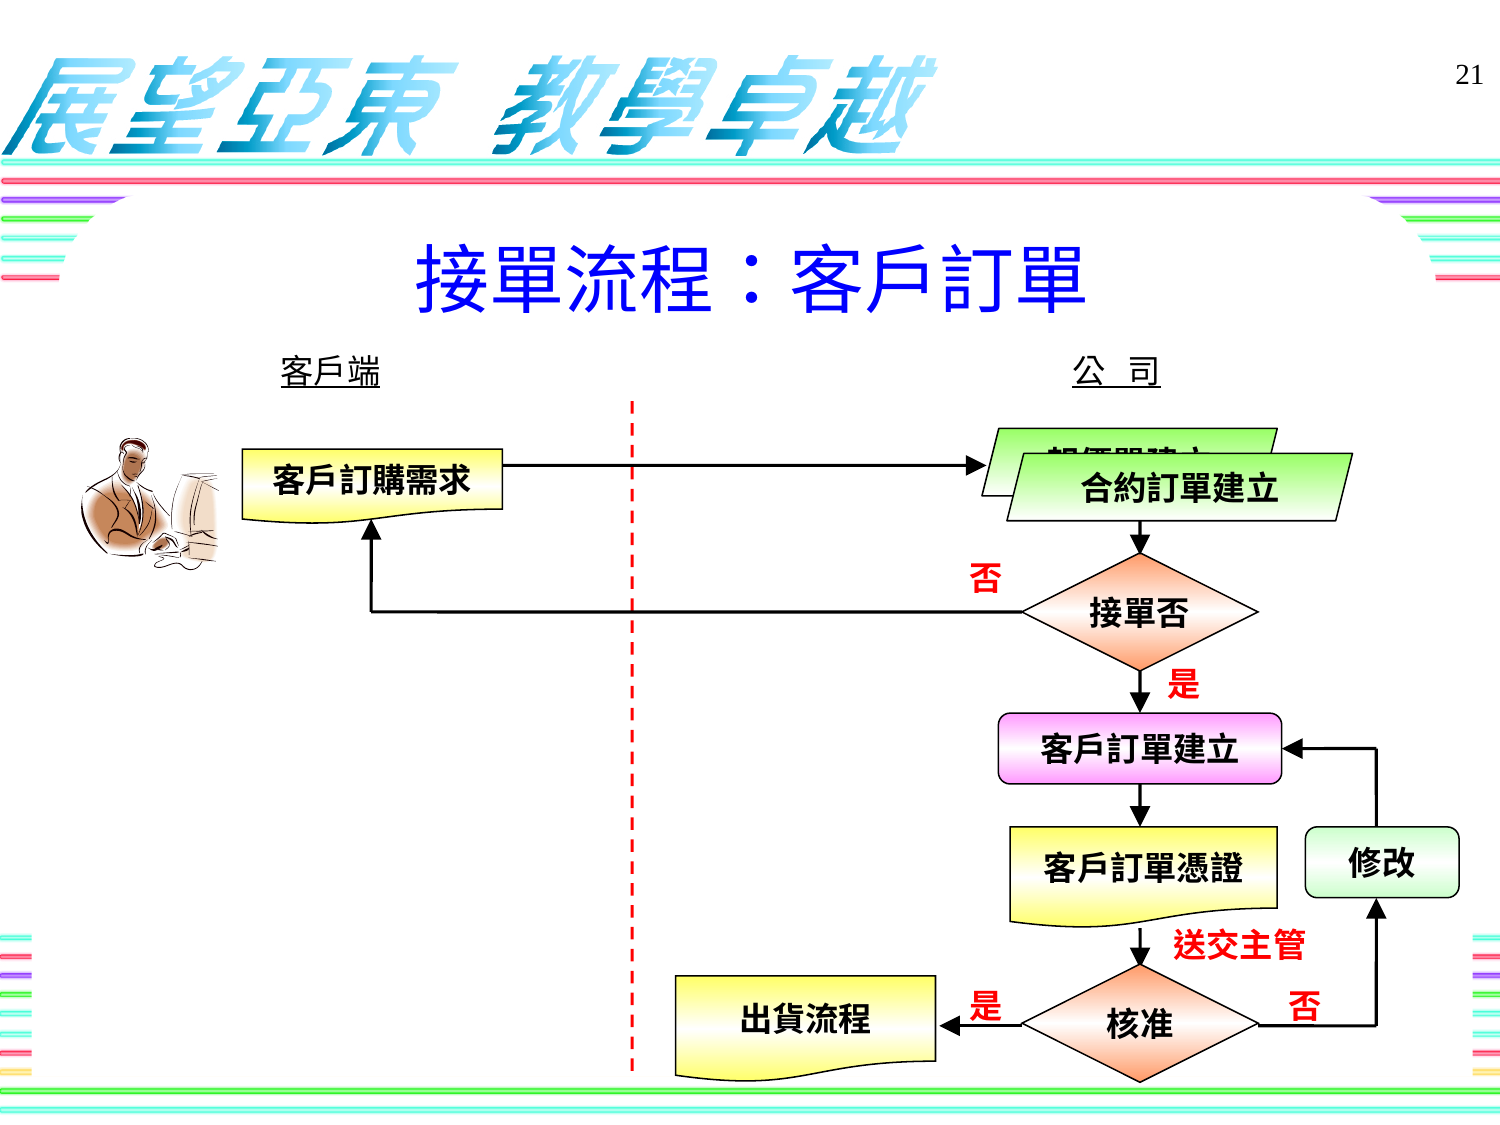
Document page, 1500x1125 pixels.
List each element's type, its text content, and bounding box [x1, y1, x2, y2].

text_box 合約訂單建立 [1004, 451, 1355, 523]
text_box 客戶端 [265, 342, 444, 398]
text_box [1129, 928, 1151, 965]
text_box [360, 519, 382, 611]
text_box 送交主管 [1157, 902, 1323, 986]
text_box 公 司 [1057, 342, 1235, 398]
text_box 是 [1136, 653, 1232, 713]
text_box [502, 455, 987, 476]
text_box [31, 345, 1473, 1077]
picture [0, 0, 1500, 1125]
text_box 接單否 [1021, 553, 1259, 670]
text_box [1366, 898, 1387, 1026]
text_box 客戶訂單建立 [998, 713, 1282, 784]
text_box 客戶訂單憑證 [1010, 826, 1278, 927]
text_box 出貨流程 [675, 975, 936, 1081]
text_box [1129, 783, 1151, 827]
text_box 核准 [1034, 964, 1258, 1083]
text_box 客戶訂購需求 [242, 449, 503, 524]
slide_number 21 [1149, 42, 1500, 103]
text_box 報價單建立 [979, 426, 1280, 498]
text_box [1129, 523, 1151, 556]
text_box 否 [1258, 975, 1353, 1035]
title 接單流程：客戶訂單 [76, 208, 1427, 348]
text_box 否 [939, 547, 1034, 607]
text_box 修改 [1305, 826, 1460, 898]
text_box [1282, 738, 1377, 759]
text_box 是 [939, 975, 1034, 1035]
text_box [1129, 692, 1136, 706]
